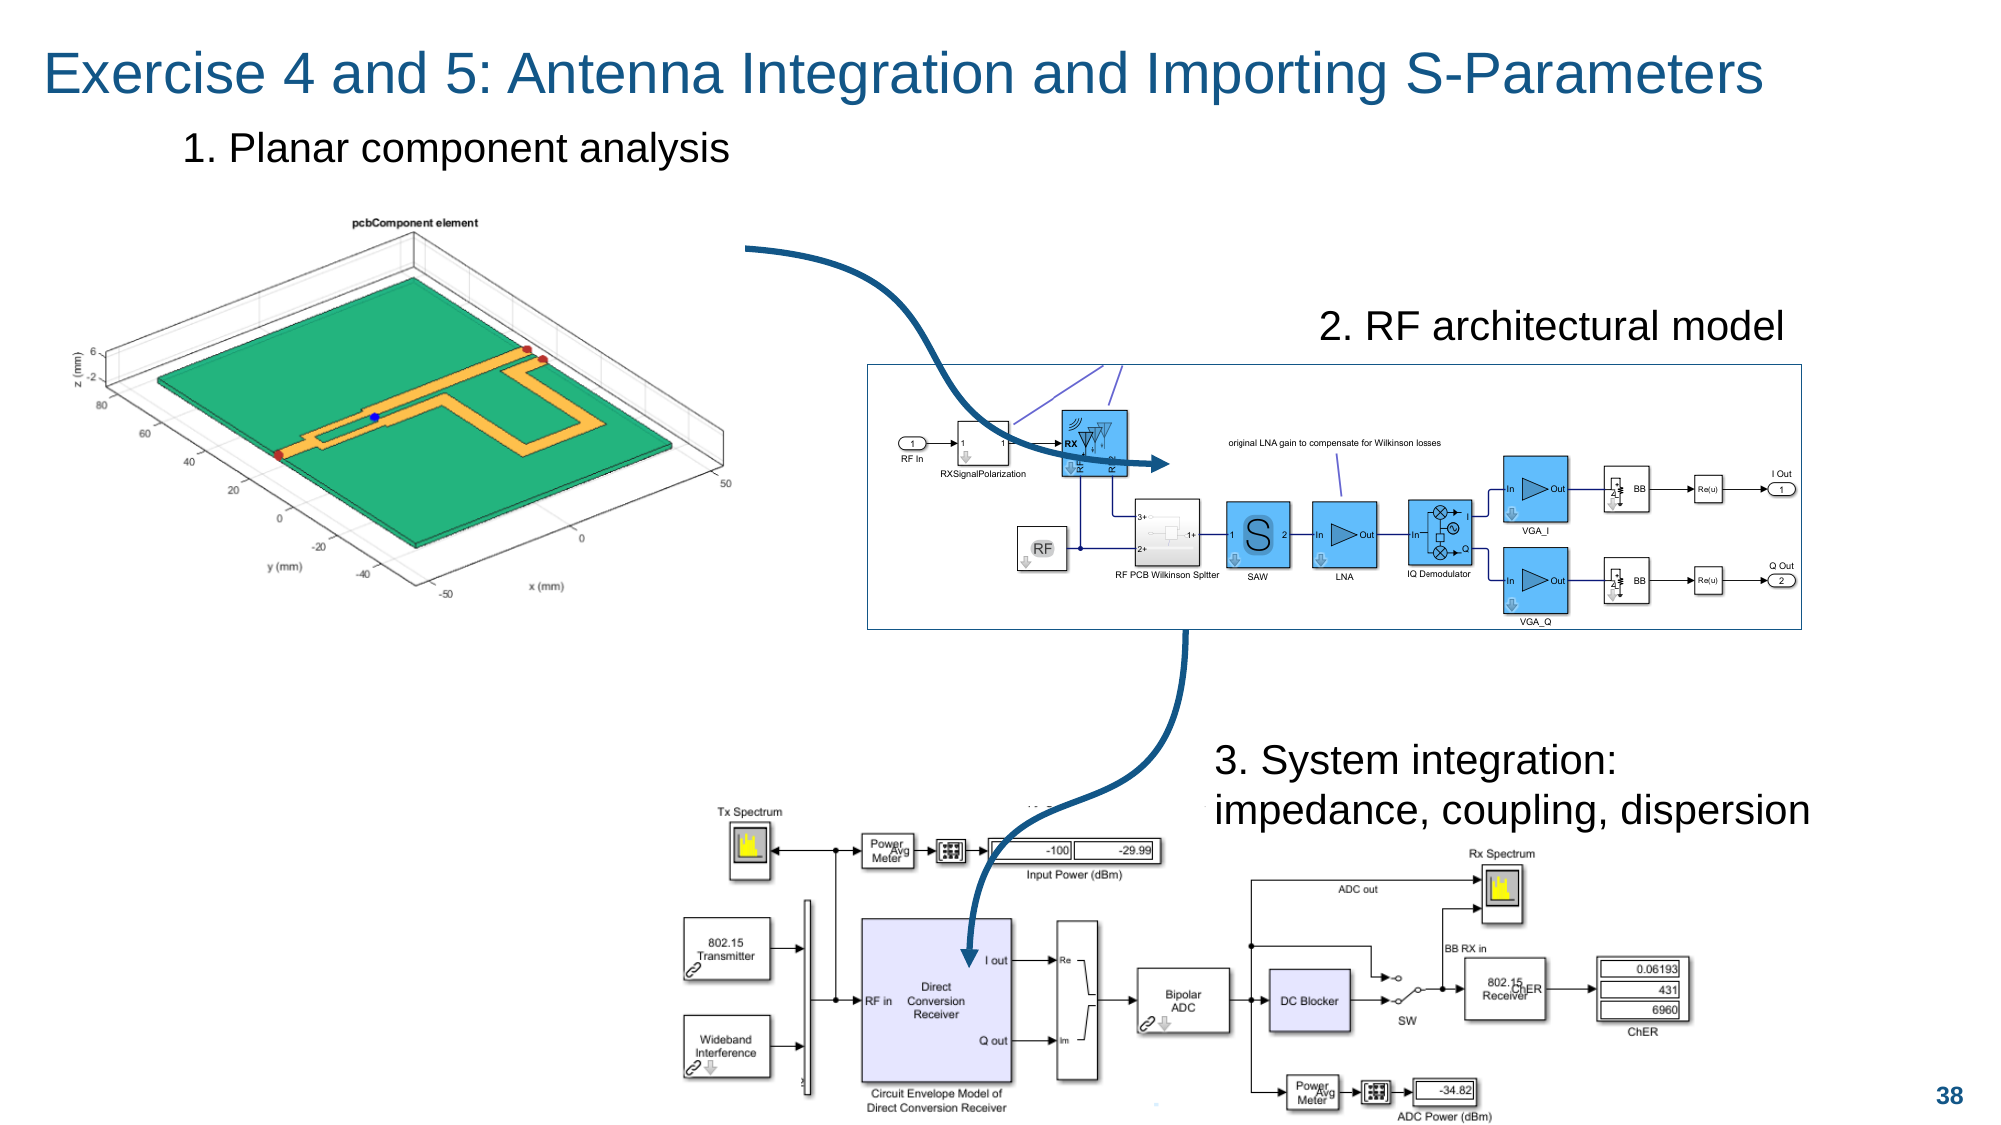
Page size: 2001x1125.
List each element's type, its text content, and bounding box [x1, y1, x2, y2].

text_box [52, 113, 748, 606]
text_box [676, 628, 1841, 1125]
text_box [692, 246, 1803, 627]
title Exercise 4 and 5: Antenna Integration and Importing S-Parameters [28, 28, 2000, 191]
